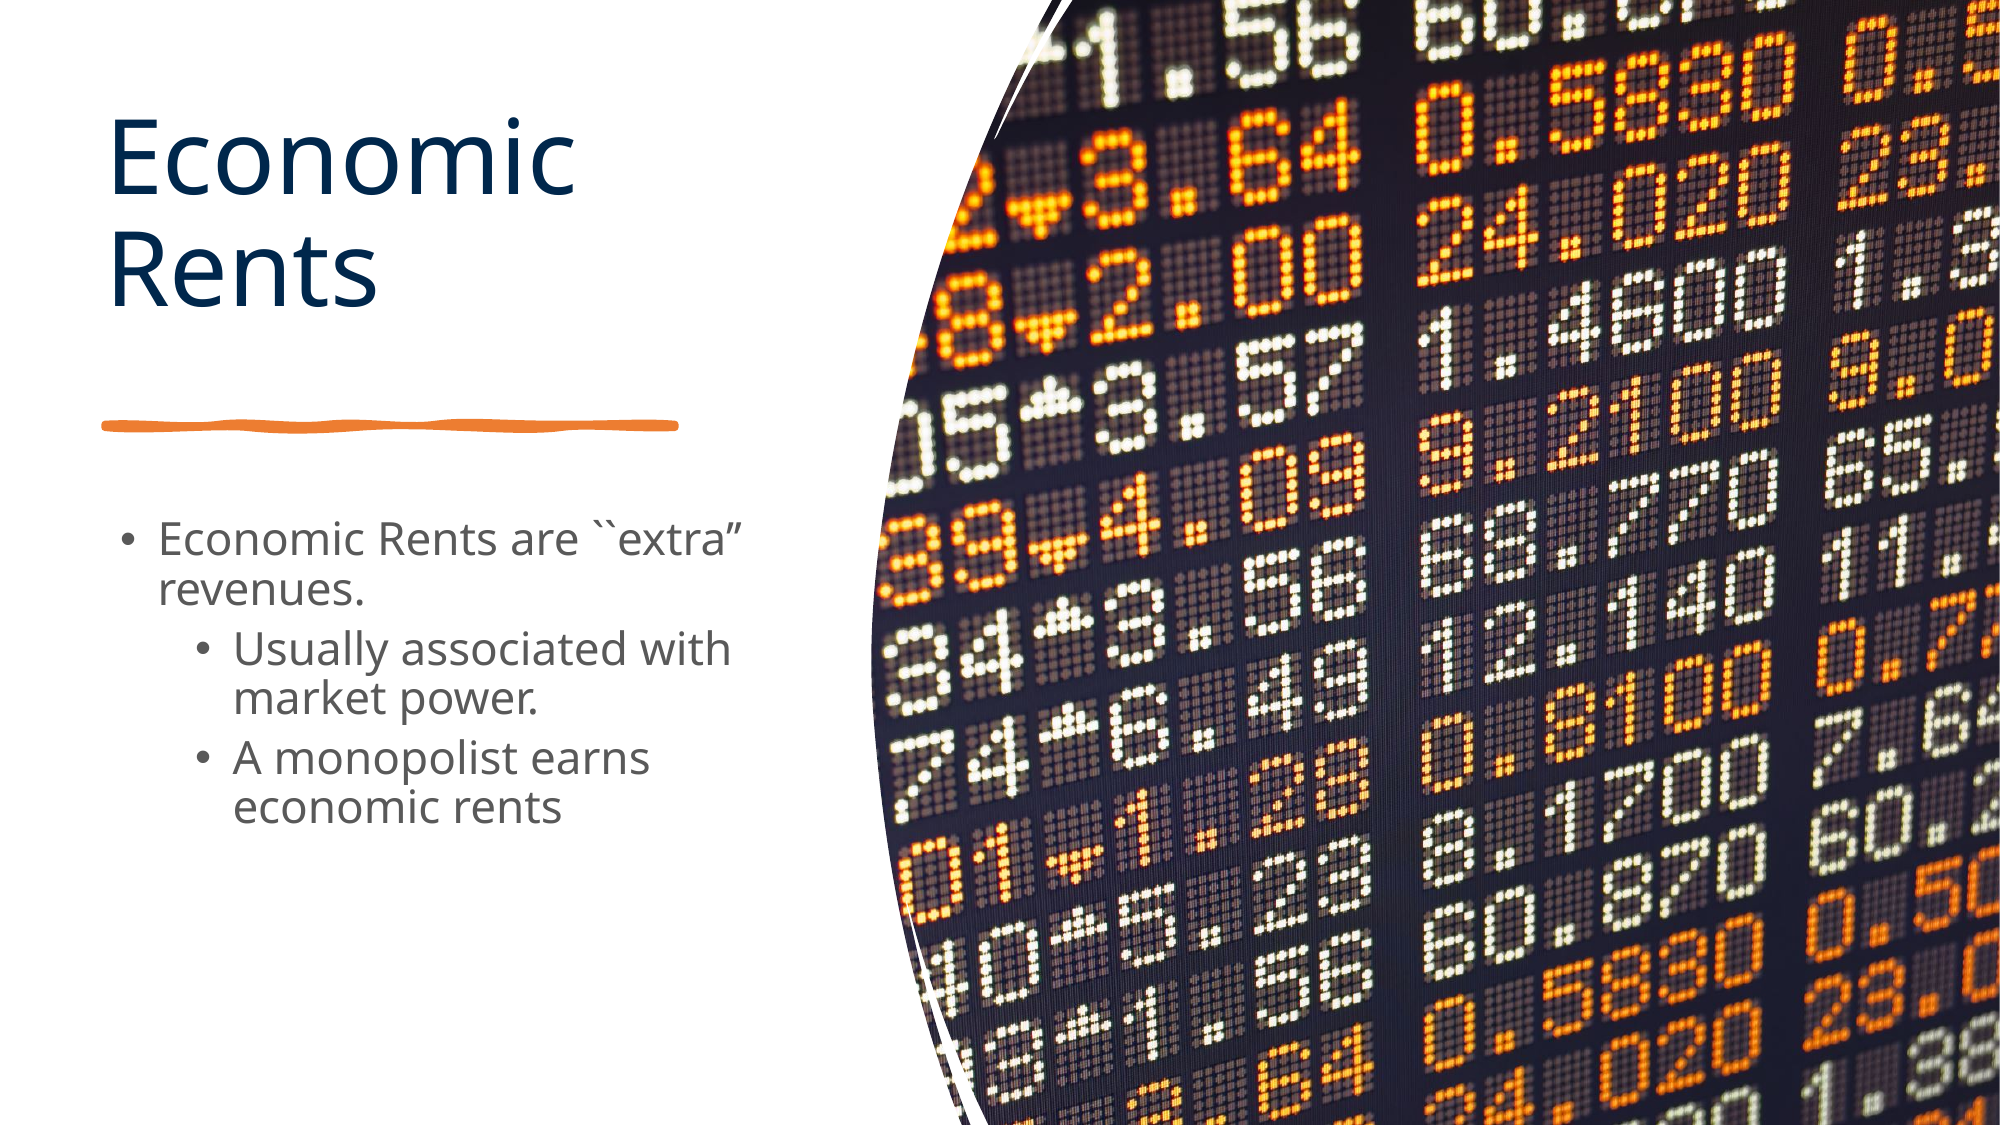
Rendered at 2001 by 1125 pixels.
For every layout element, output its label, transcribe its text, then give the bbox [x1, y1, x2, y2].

text_box [103, 421, 676, 431]
picture [871, 0, 2000, 1125]
text_box [0, 0, 871, 1125]
title Economic Rents [105, 53, 822, 375]
list Economic Rents are ``extra’’ revenues. Usually associated with market power. A monopolist earns economic rents [105, 471, 802, 1016]
